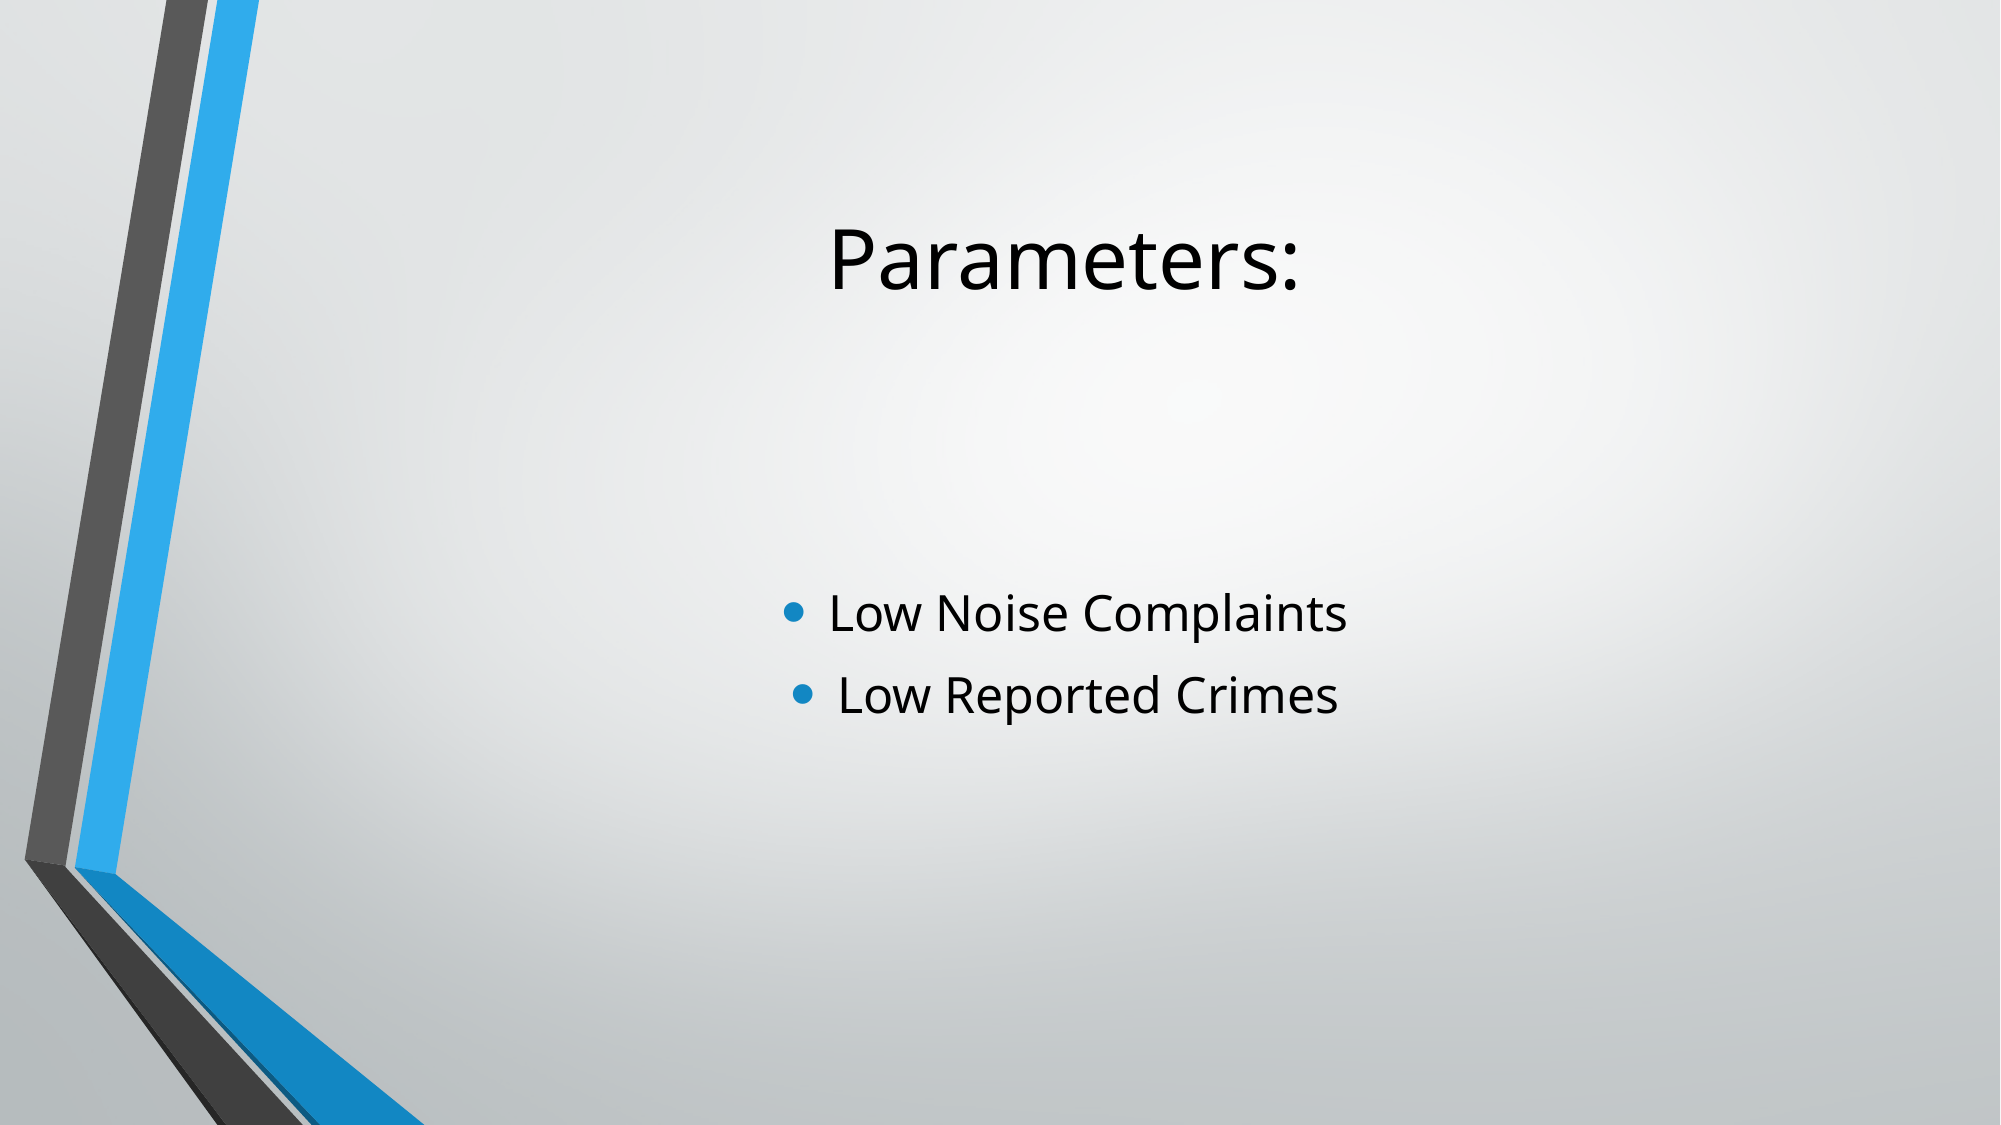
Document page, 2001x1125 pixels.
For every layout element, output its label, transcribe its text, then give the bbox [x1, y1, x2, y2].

title Parameters: [243, 112, 1887, 400]
list Low Noise Complaints Low Reported Crimes [243, 437, 1887, 950]
